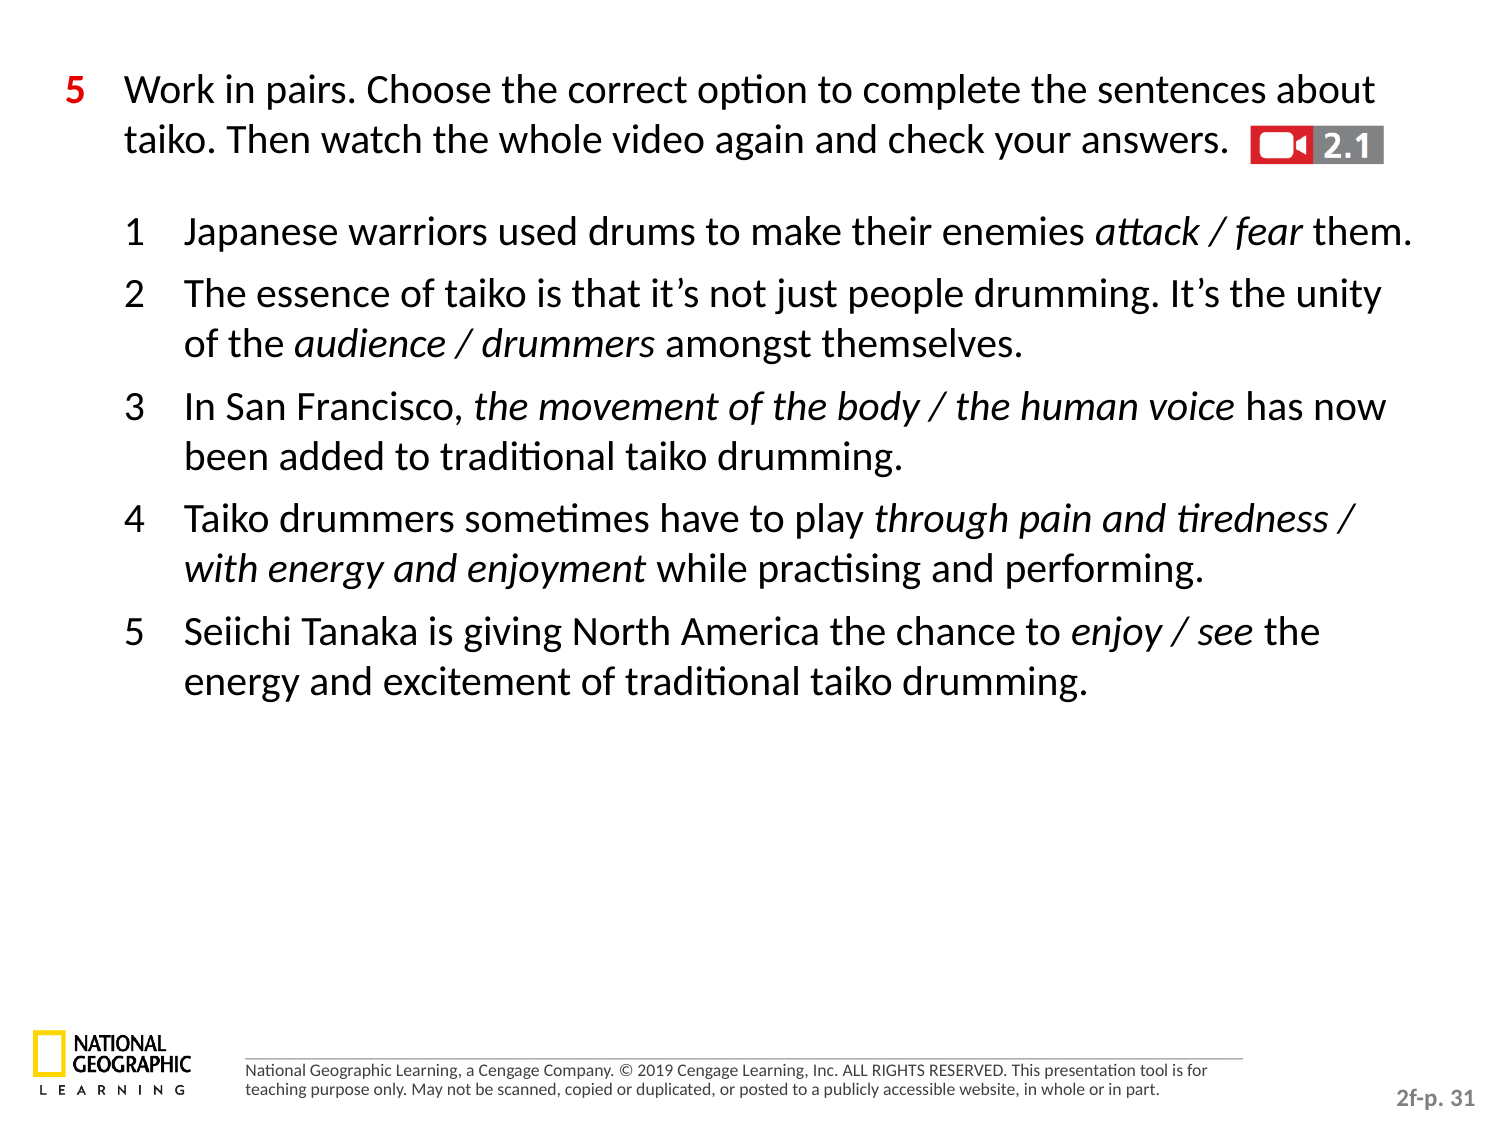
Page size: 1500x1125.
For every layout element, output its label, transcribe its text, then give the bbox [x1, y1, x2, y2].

picture [33, 1030, 191, 1095]
text_box 2f-p. 31 [1322, 1073, 1491, 1119]
text_box 5 Work in pairs. Choose the correct option to complete the sentences about taiko. Then watch the whole video again and check your answers. [50, 54, 1435, 170]
picture [1243, 112, 1388, 173]
text_box 1 Japanese warriors used drums to make their enemies attack / fear them. 2 The essence of taiko is that it’s not just people drumming. It’s the unity of the audience / drummers amongst themselves. 3 In San Francisco, the movement of the body / the human voice has now been added to traditional taiko drumming. 4 Taiko drummers sometimes have to play through pain and tiredness / with energy and enjoyment while practising and performing. 5 Seiichi Tanaka is giving North America the chance to enjoy / see the energy and excitement of traditional taiko drumming. [109, 196, 1435, 711]
